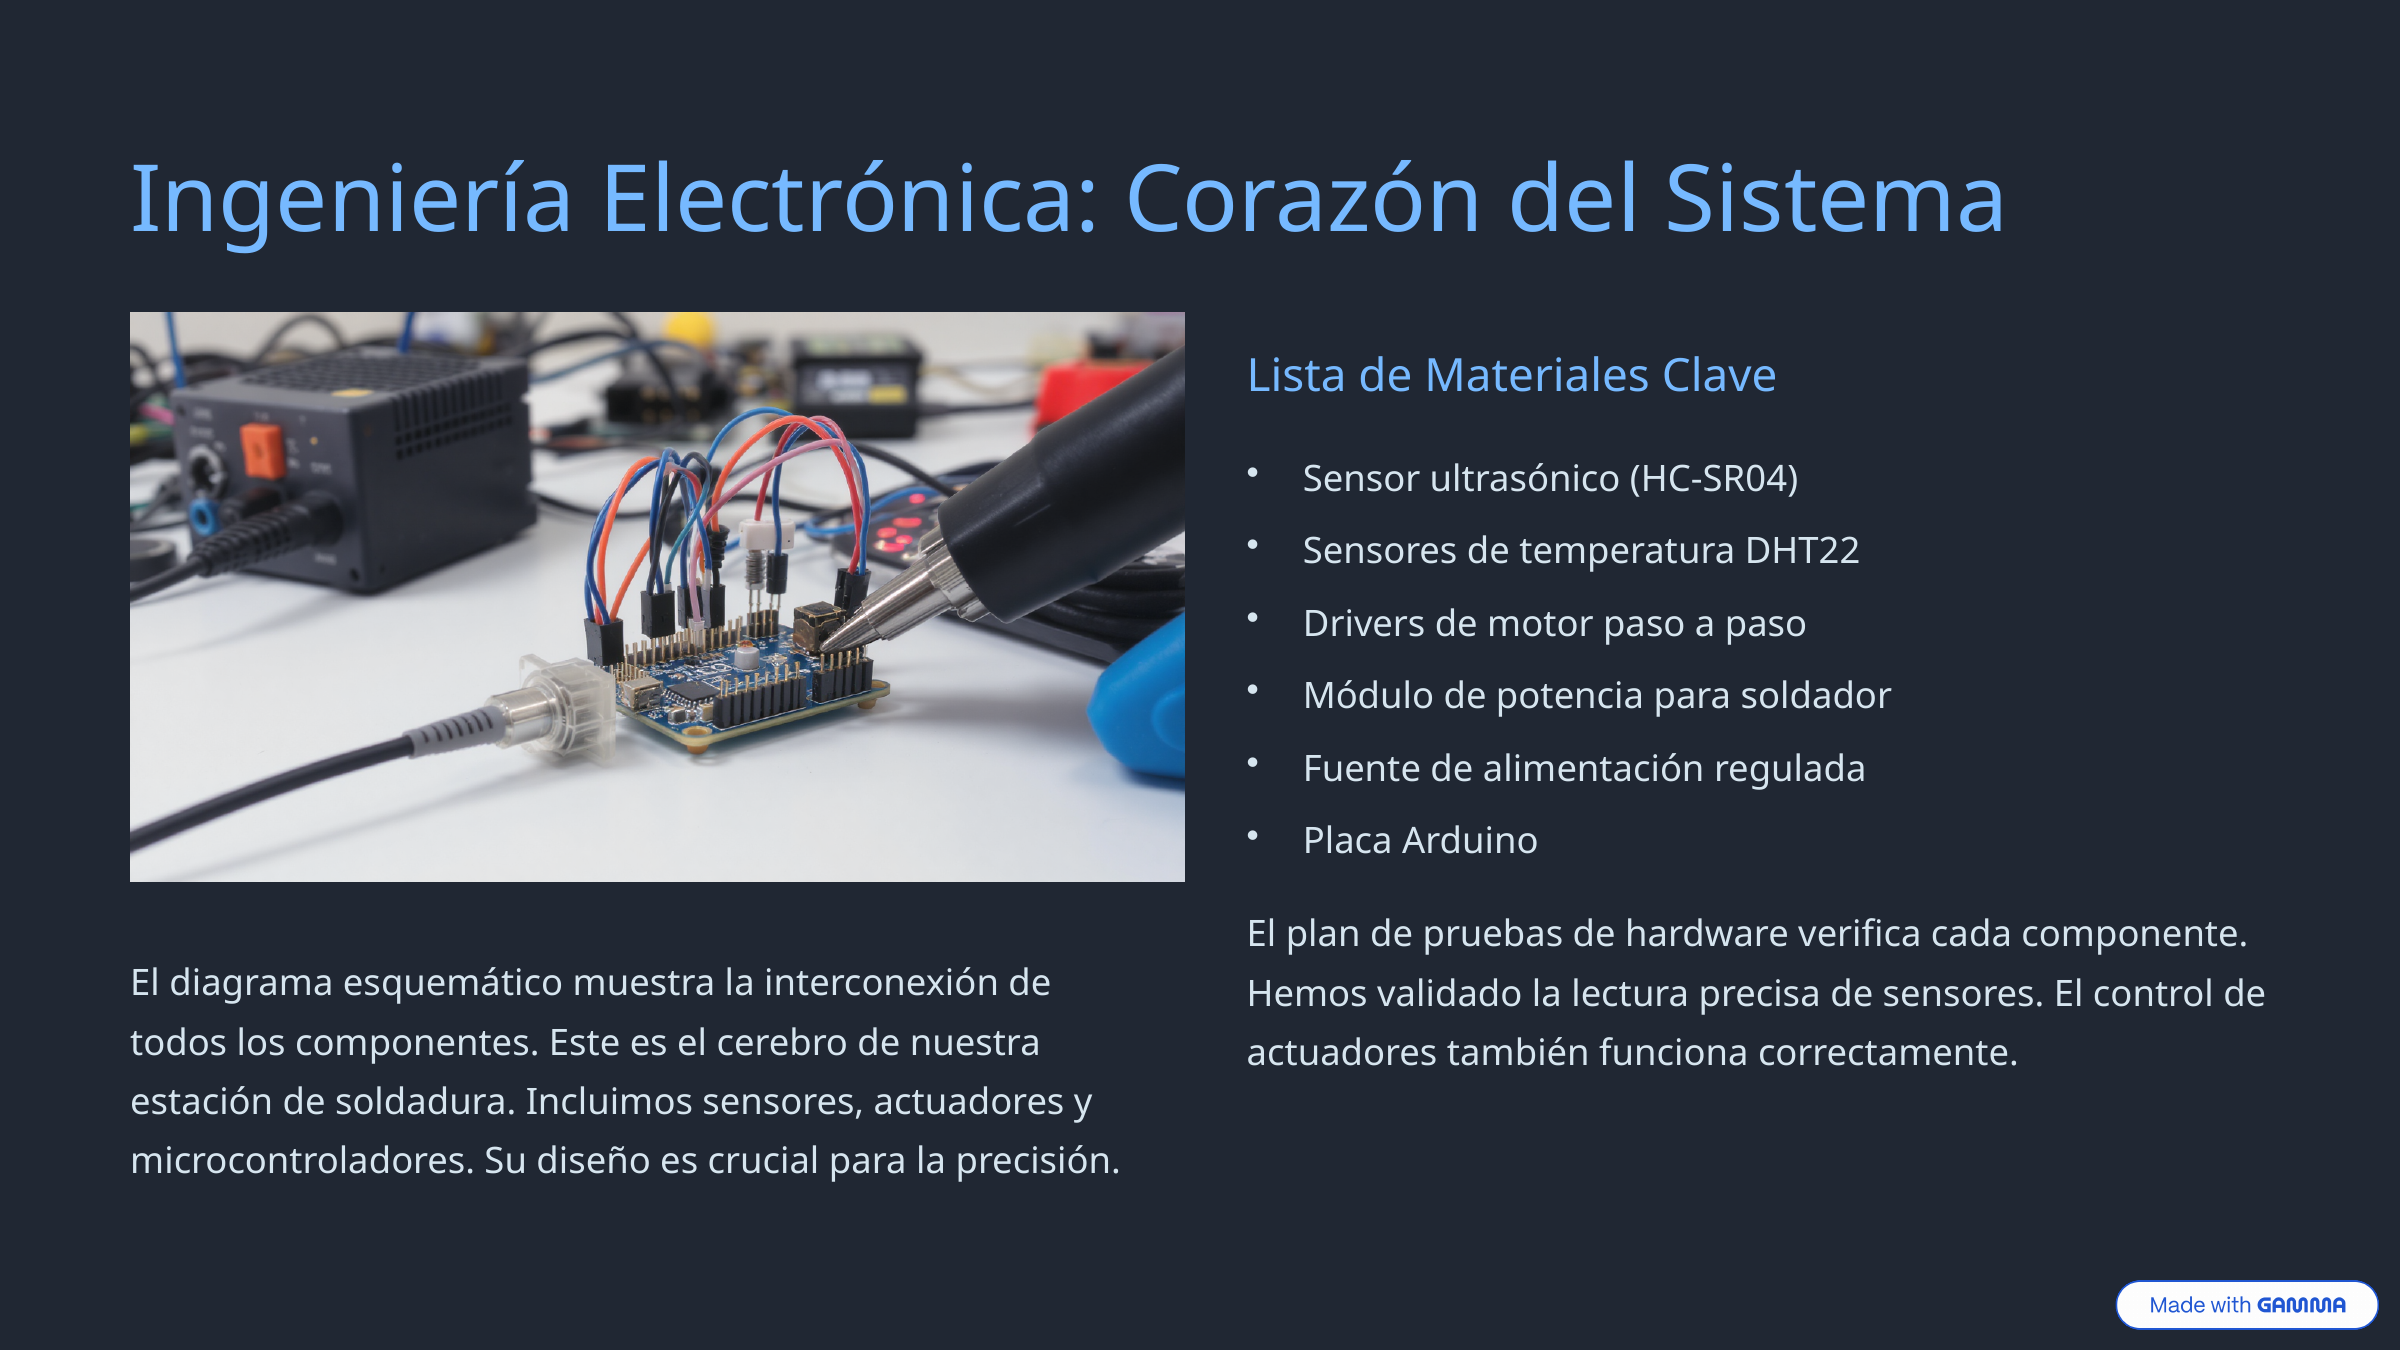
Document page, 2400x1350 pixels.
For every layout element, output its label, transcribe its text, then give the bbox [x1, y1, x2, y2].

text_box Fuente de alimentación regulada [1246, 729, 2271, 789]
picture [130, 312, 1185, 882]
text_box Ingeniería Electrónica: Corazón del Sistema [130, 134, 2036, 251]
text_box Sensor ultrasónico (HC-SR04) [1246, 439, 2271, 499]
picture [2106, 1271, 2389, 1339]
text_box Lista de Materiales Clave [1246, 343, 1794, 402]
text_box Drivers de motor paso a paso [1246, 584, 2271, 644]
text_box Módulo de potencia para soldador [1246, 656, 2271, 717]
text_box El plan de pruebas de hardware verifica cada componente. Hemos validado la lectura precisa de sensores. El control de actuadores también funciona correctamente. [1246, 894, 2271, 1074]
text_box Sensores de temperatura DHT22 [1246, 511, 2271, 572]
text_box El diagrama esquemático muestra la interconexión de todos los componentes. Este es el cerebro de nuestra estación de soldadura. Incluimos sensores, actuadores y microcontroladores. Su diseño es crucial para la precisión. [130, 943, 1155, 1182]
text_box Placa Arduino [1246, 801, 2271, 862]
